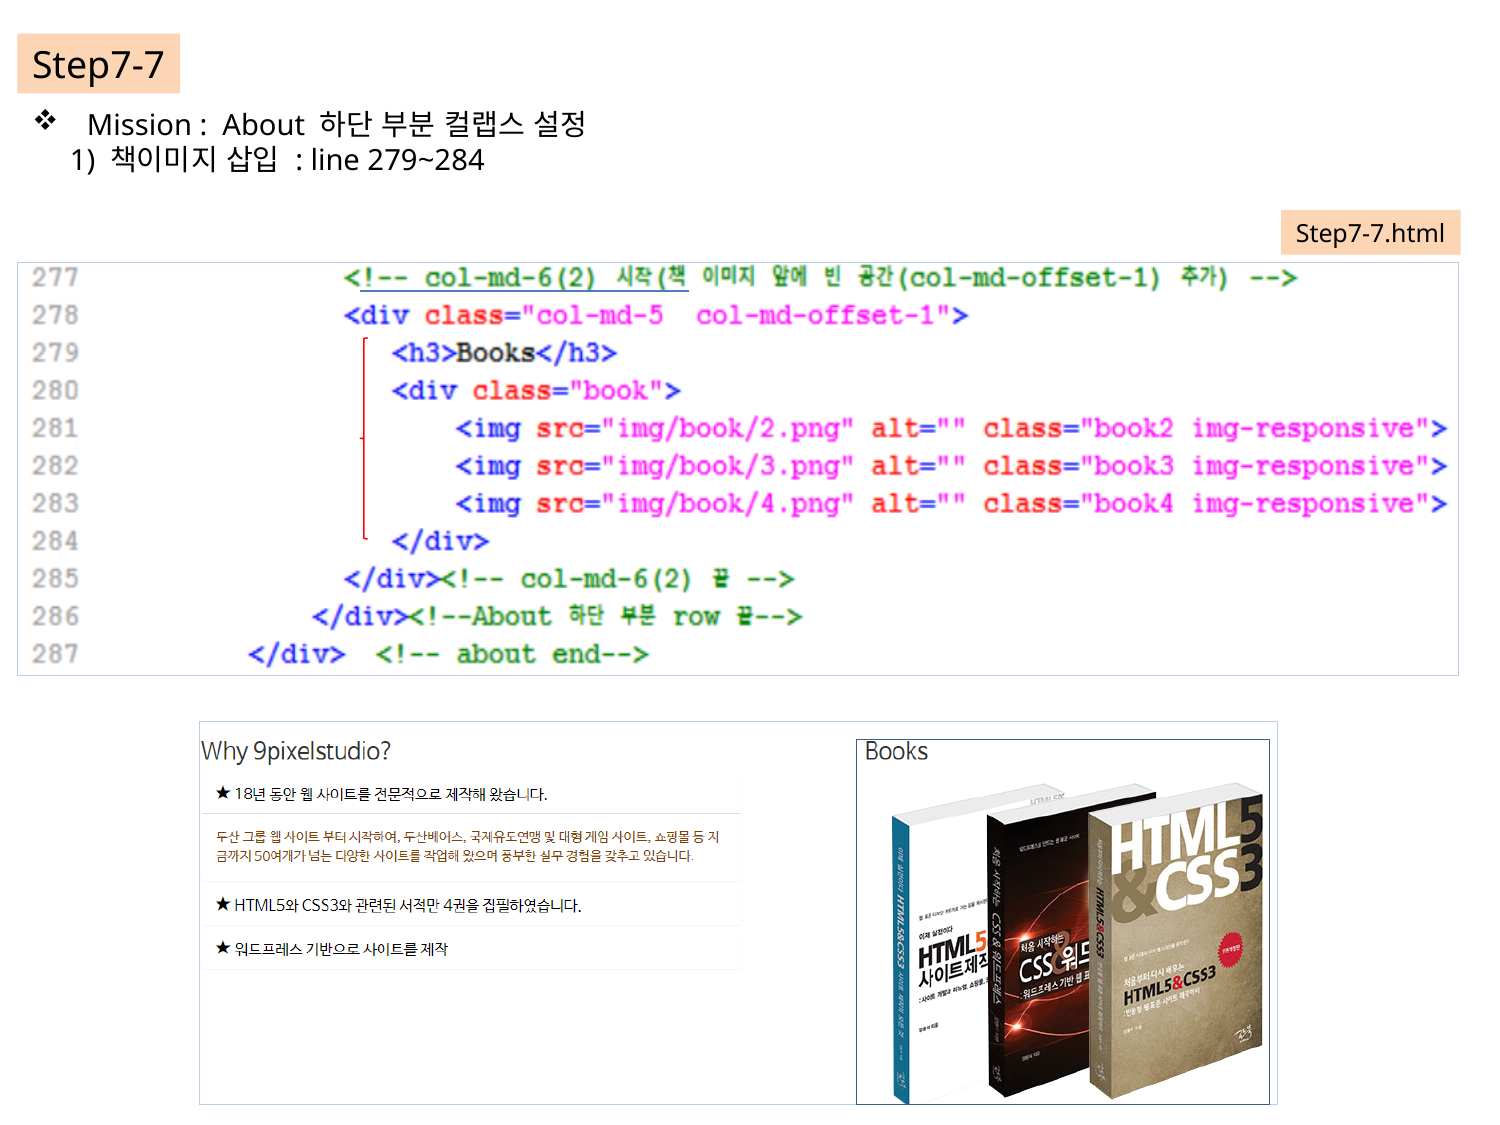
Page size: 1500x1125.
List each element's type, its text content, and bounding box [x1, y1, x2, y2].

text_box Mission : About 하단 부분 컬랩스 설정 1) 책이미지 삽입 : line 279~284 [17, 98, 1459, 184]
picture [899, 1017, 903, 1027]
picture [895, 876, 902, 887]
text_box Step7-7 [17, 33, 181, 94]
picture [17, 262, 1459, 676]
text_box Step7-7.html [1281, 209, 1461, 255]
picture [198, 721, 1278, 1105]
picture [898, 929, 904, 940]
picture [899, 996, 903, 1011]
